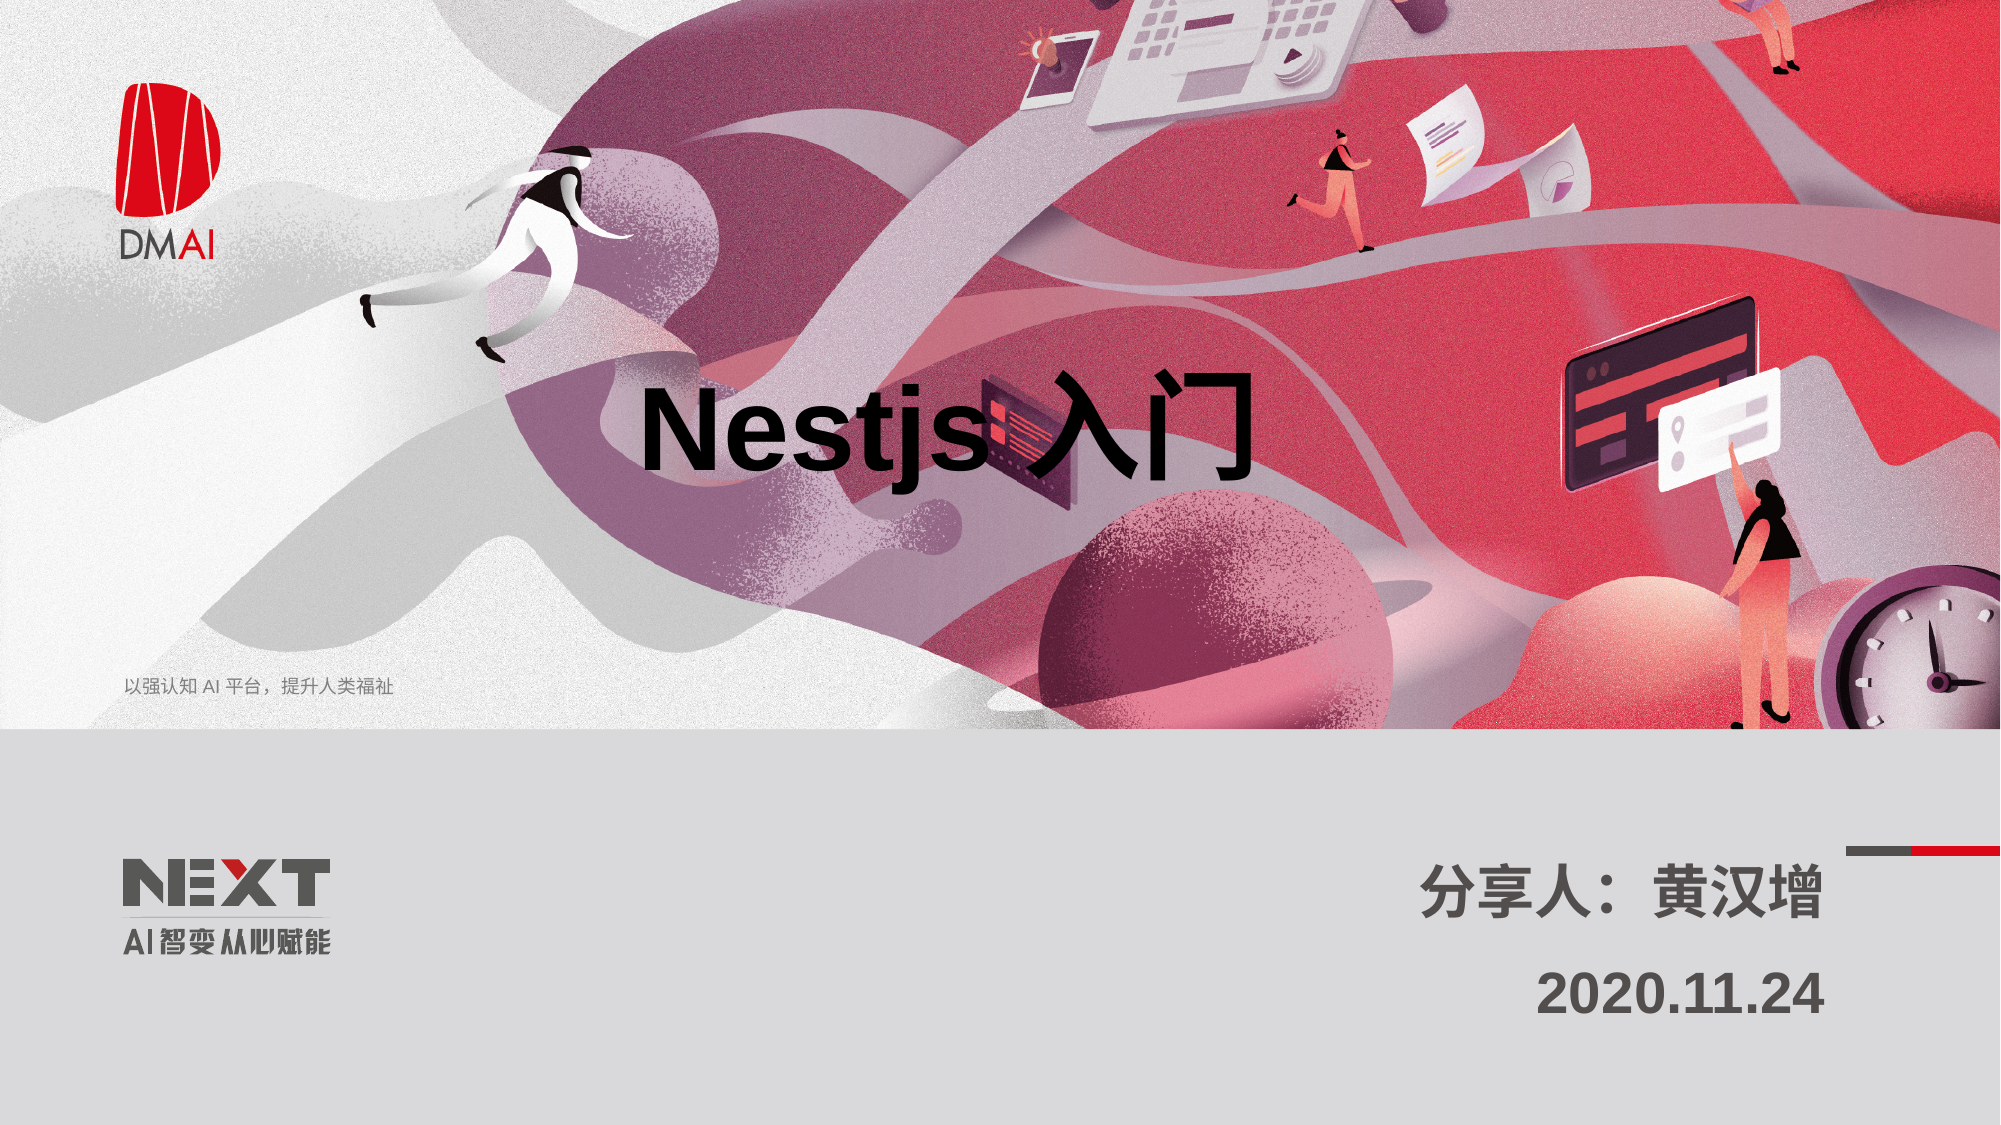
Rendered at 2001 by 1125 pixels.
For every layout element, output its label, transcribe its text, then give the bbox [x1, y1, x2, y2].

title Nestjs入门 [198, 292, 1699, 504]
picture [0, 0, 2001, 1125]
text_box 2020.11.24 [340, 955, 1841, 1025]
subtitle 分享人：黄汉增 [340, 855, 1842, 926]
